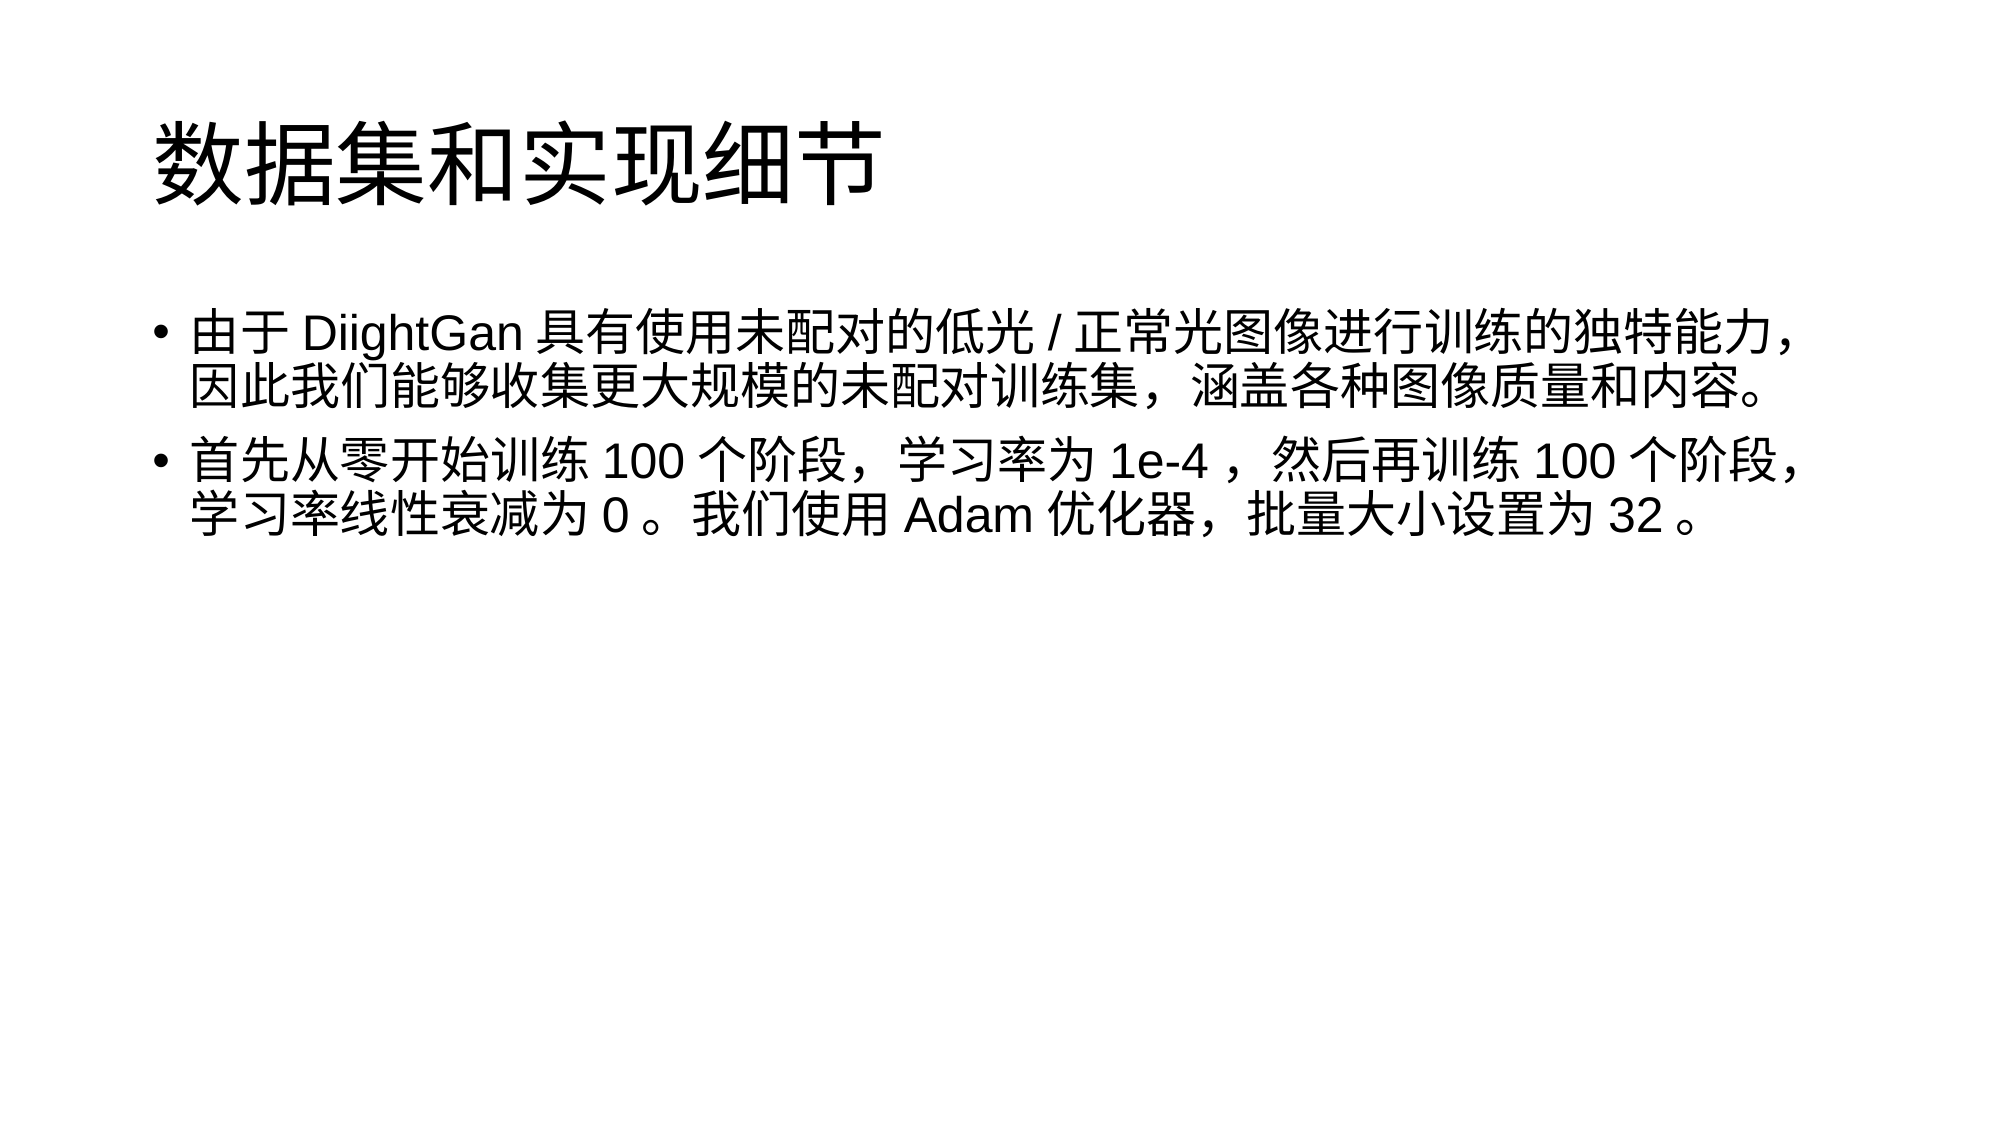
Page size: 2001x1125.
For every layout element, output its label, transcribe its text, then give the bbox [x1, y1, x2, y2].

list 由于DiightGan具有使用未配对的低光/正常光图像进行训练的独特能力，因此我们能够收集更大规模的未配对训练集，涵盖各种图像质量和内容。 首先从零开始训练100个阶段，学习率为1e-4，然后再训练100个阶段，学习率线性衰减为0。我们使用Adam优化器，批量大小设置为32。 [137, 299, 1863, 1014]
title 数据集和实现细节 [137, 59, 1863, 278]
